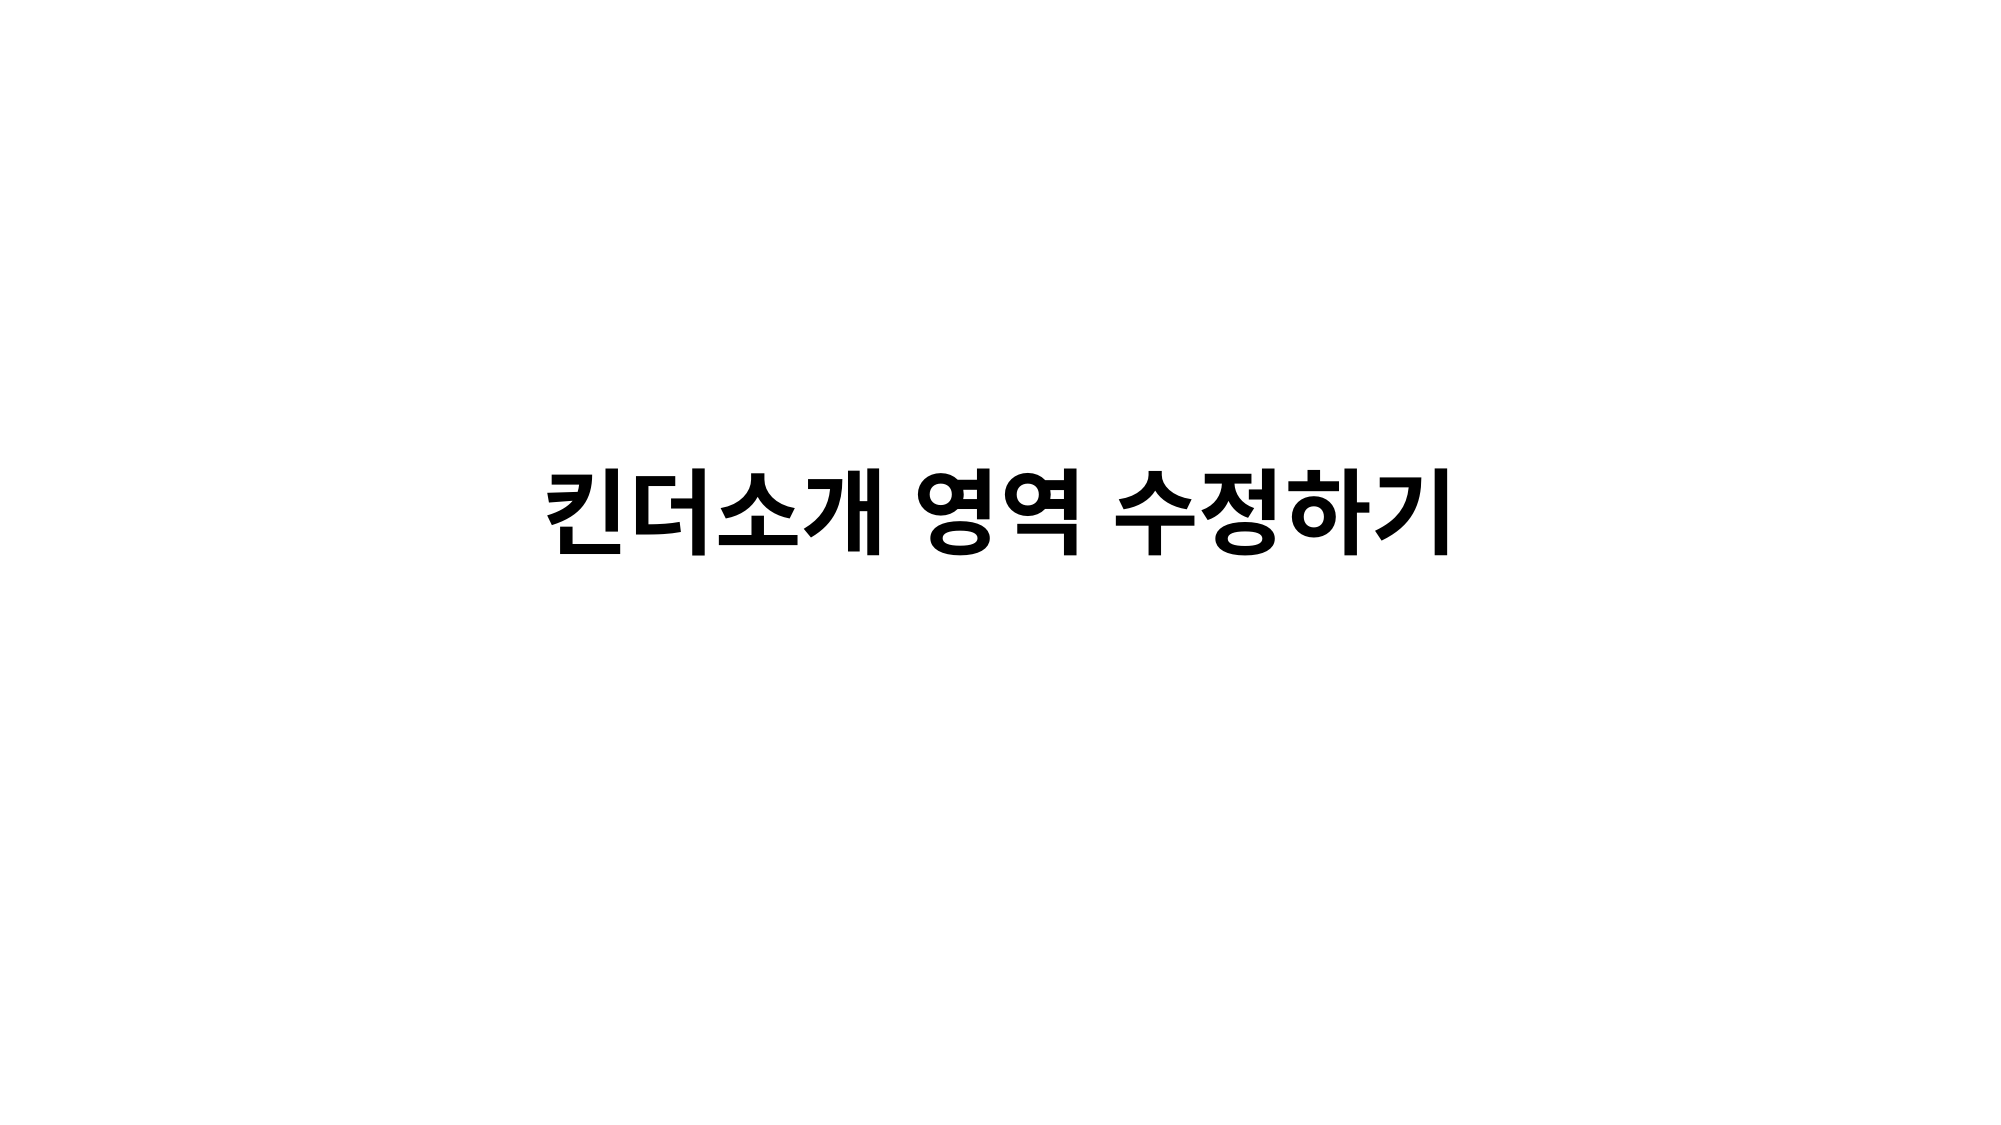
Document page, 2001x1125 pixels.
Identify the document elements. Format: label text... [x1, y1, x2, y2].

title 킨더소개 영역 수정하기 [249, 423, 1750, 576]
